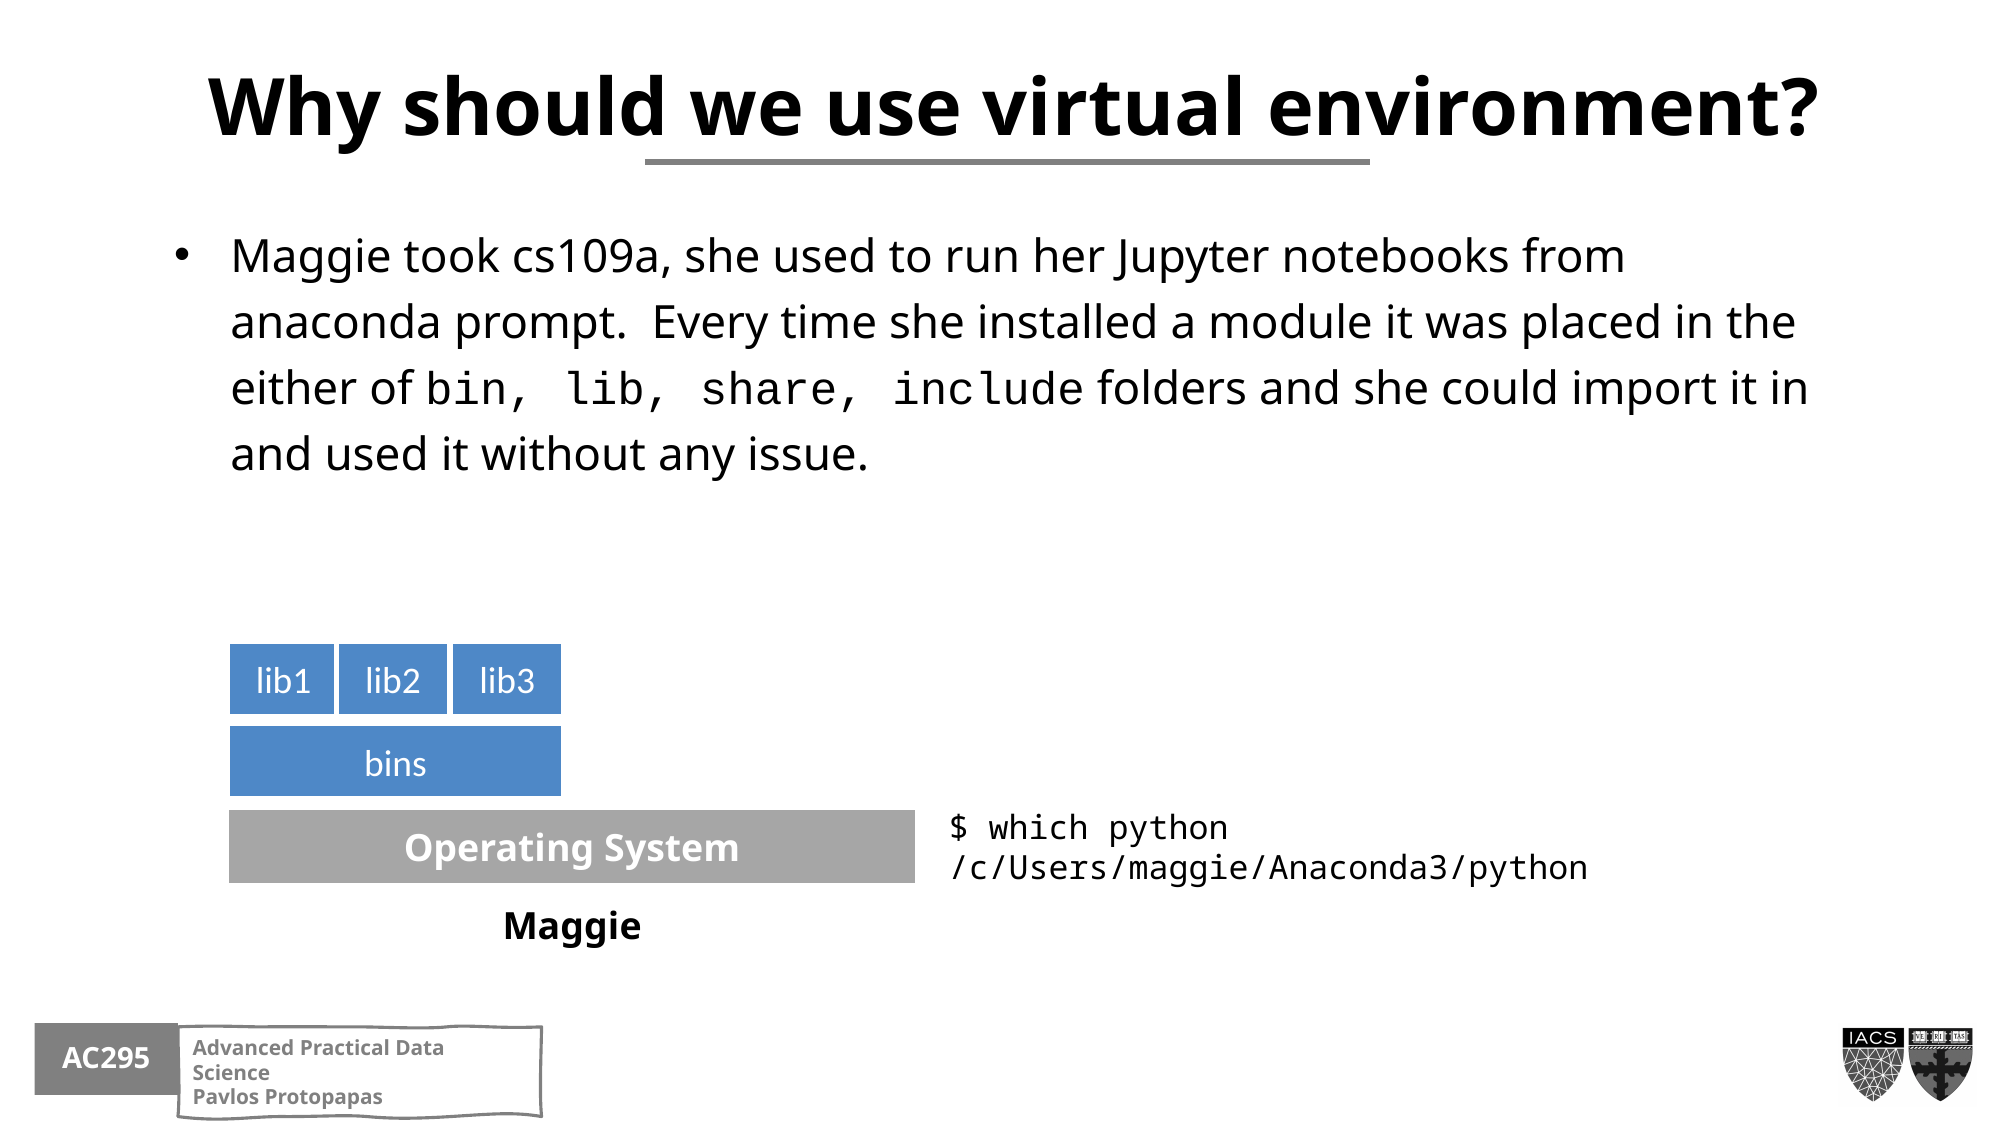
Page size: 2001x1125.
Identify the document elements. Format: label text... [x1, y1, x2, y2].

picture [1838, 1023, 1977, 1107]
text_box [226, 641, 918, 932]
text_box Maggie took cs109a, she used to run her Jupyter notebooks from anaconda prompt. Every time she installed a module it was placed in the either of bin, lib, share, include folders and she could import it in and used it without any issue. [159, 208, 1838, 487]
text_box $ which python /c/Users/maggie/Anaconda3/python [934, 798, 2000, 894]
list Why should we use virtual environment? [190, 48, 1838, 155]
